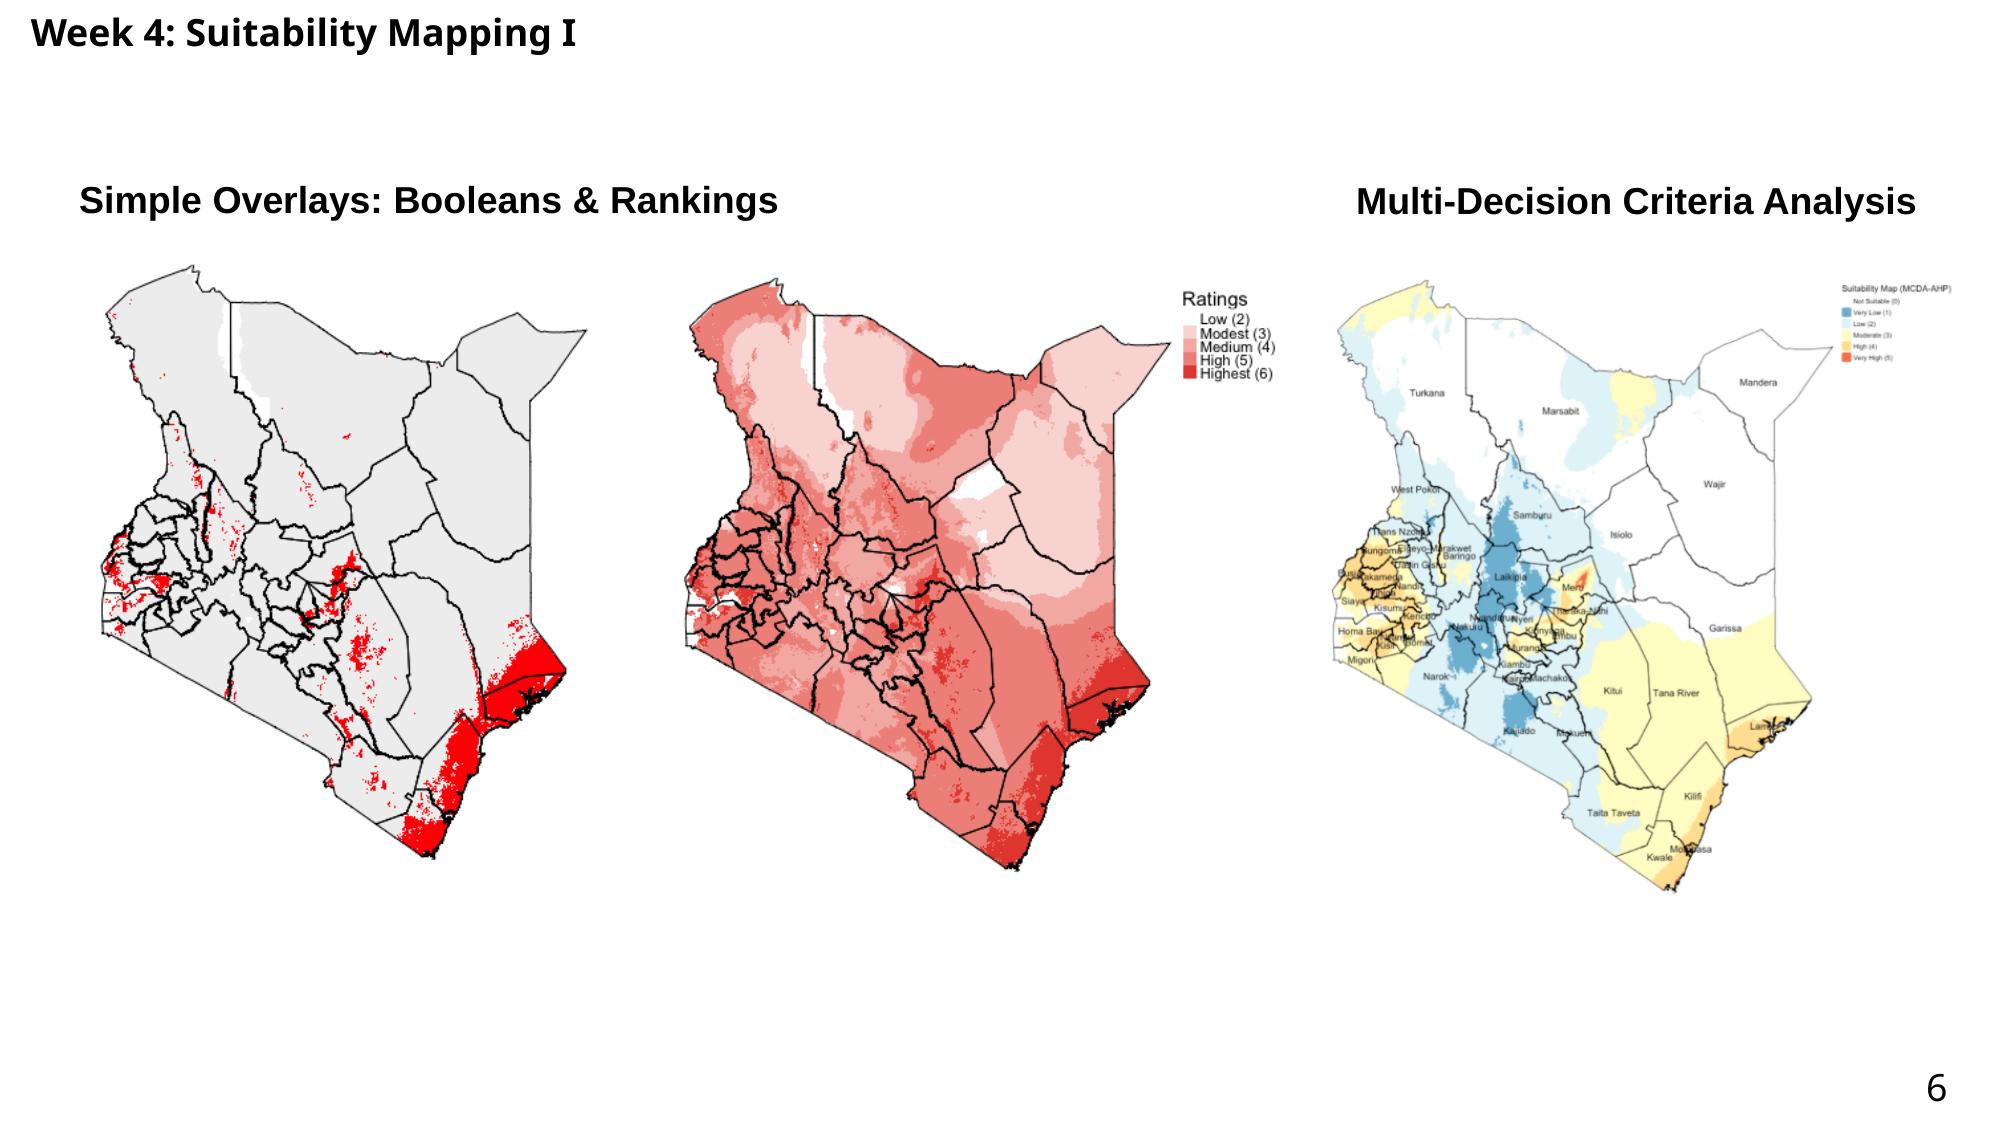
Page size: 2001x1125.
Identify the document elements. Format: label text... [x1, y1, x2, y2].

text_box 6 [1911, 1056, 2000, 1080]
text_box Simple Overlays: Booleans & Rankings [64, 169, 794, 229]
text_box Multi-Decision Criteria Analysis [1341, 169, 1933, 230]
picture [35, 253, 1299, 885]
picture [1309, 279, 1965, 898]
text_box Week 4: Suitability Mapping I [16, 1, 592, 62]
